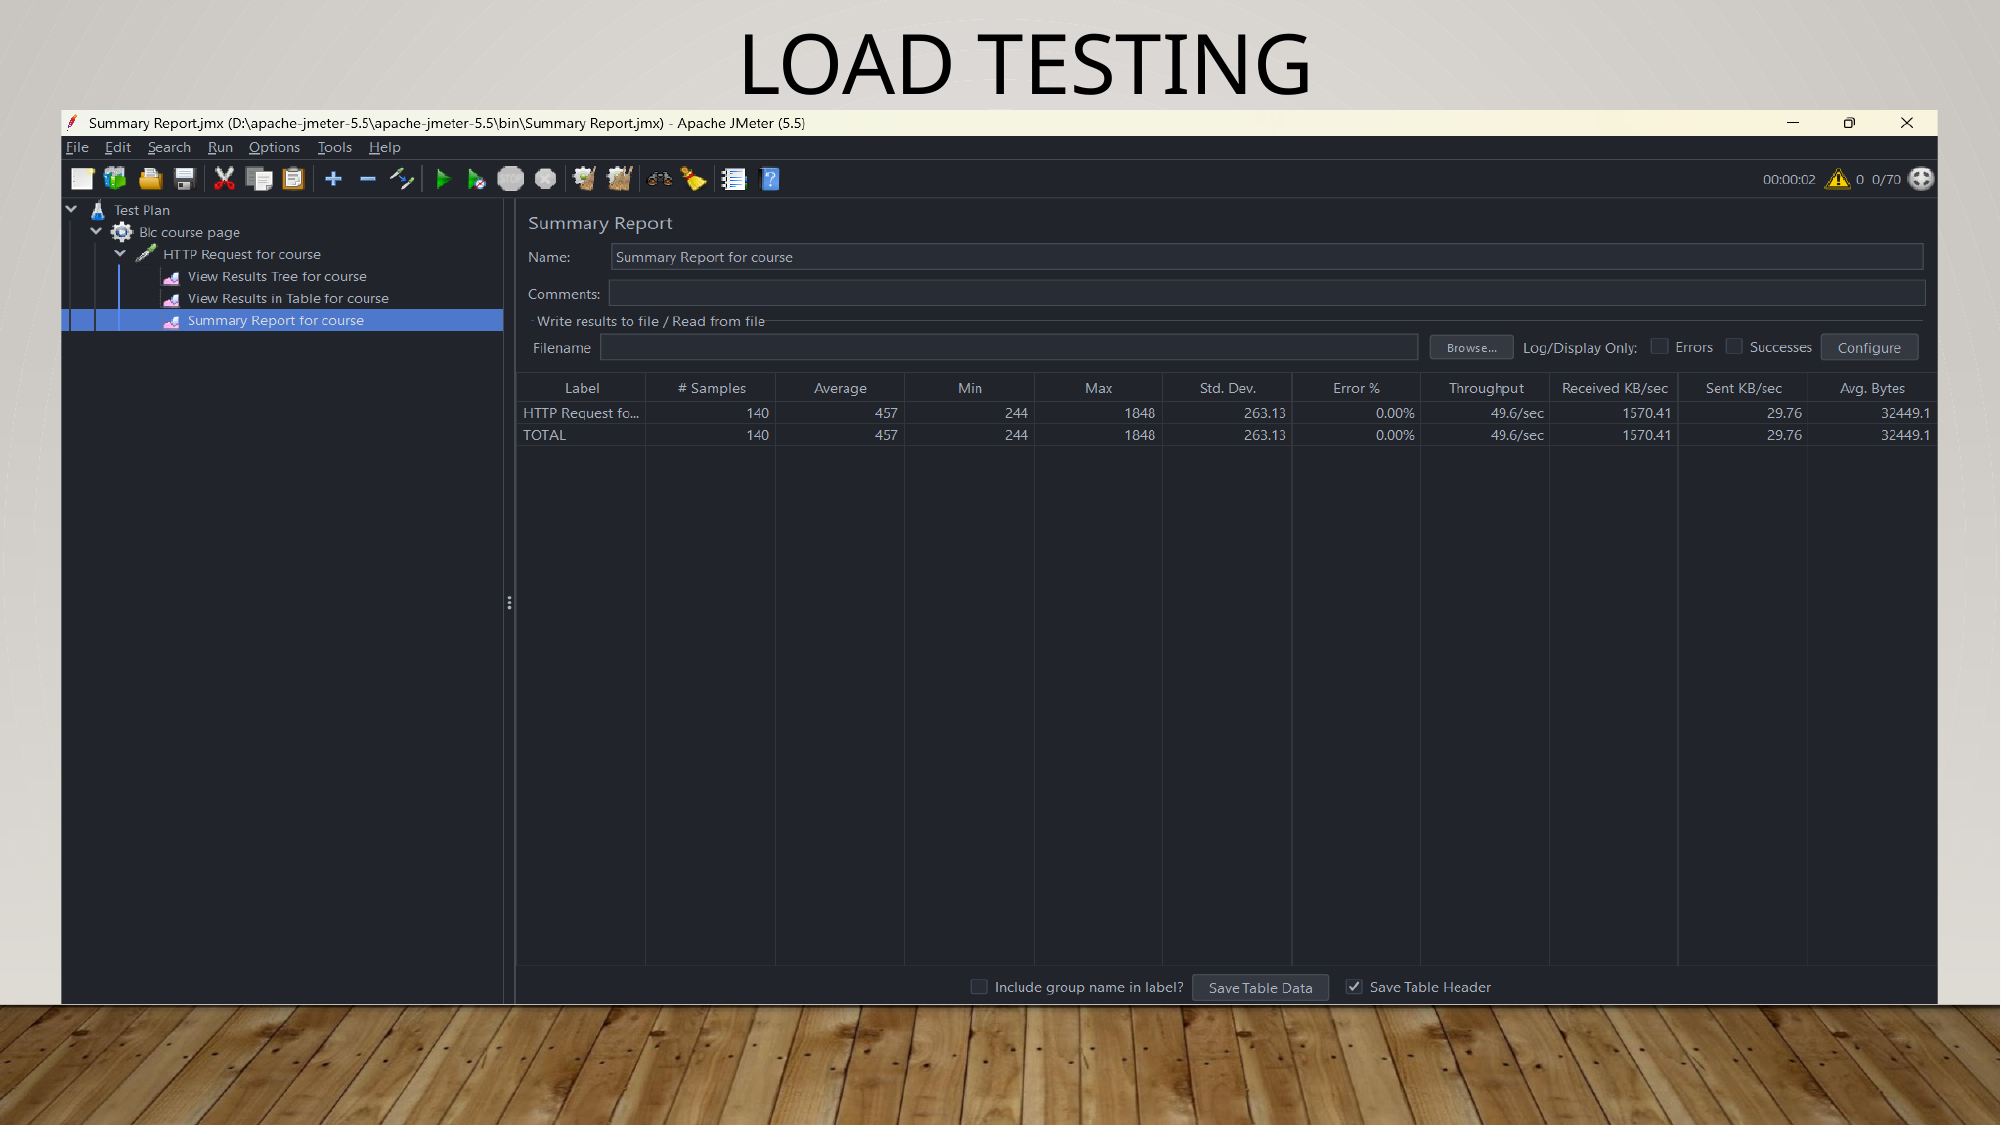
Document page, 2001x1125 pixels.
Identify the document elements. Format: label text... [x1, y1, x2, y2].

picture [61, 110, 1938, 1004]
text_box LOAD TESTING [238, 14, 1814, 109]
picture [0, 1005, 2000, 1125]
